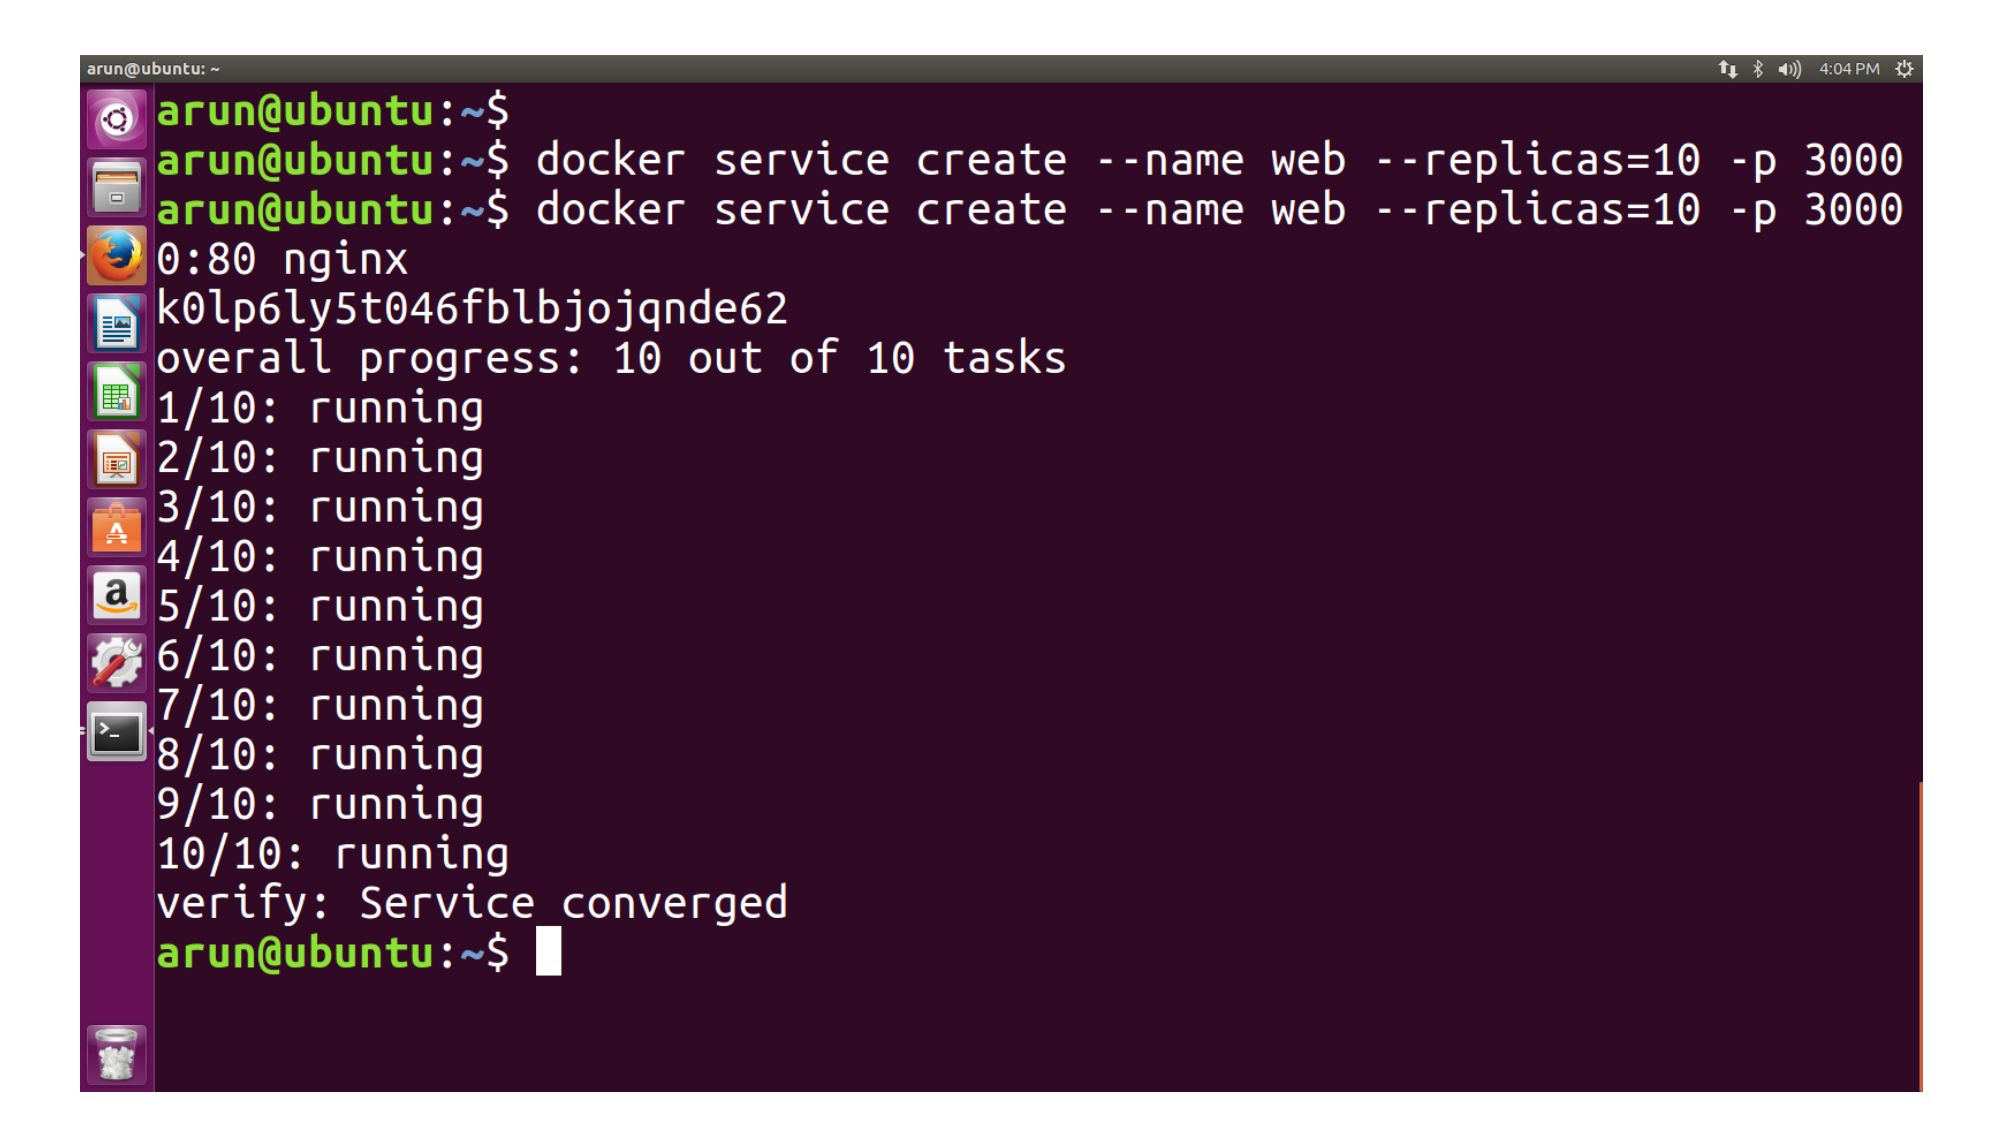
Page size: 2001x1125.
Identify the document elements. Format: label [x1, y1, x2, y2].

picture [80, 54, 1923, 1092]
